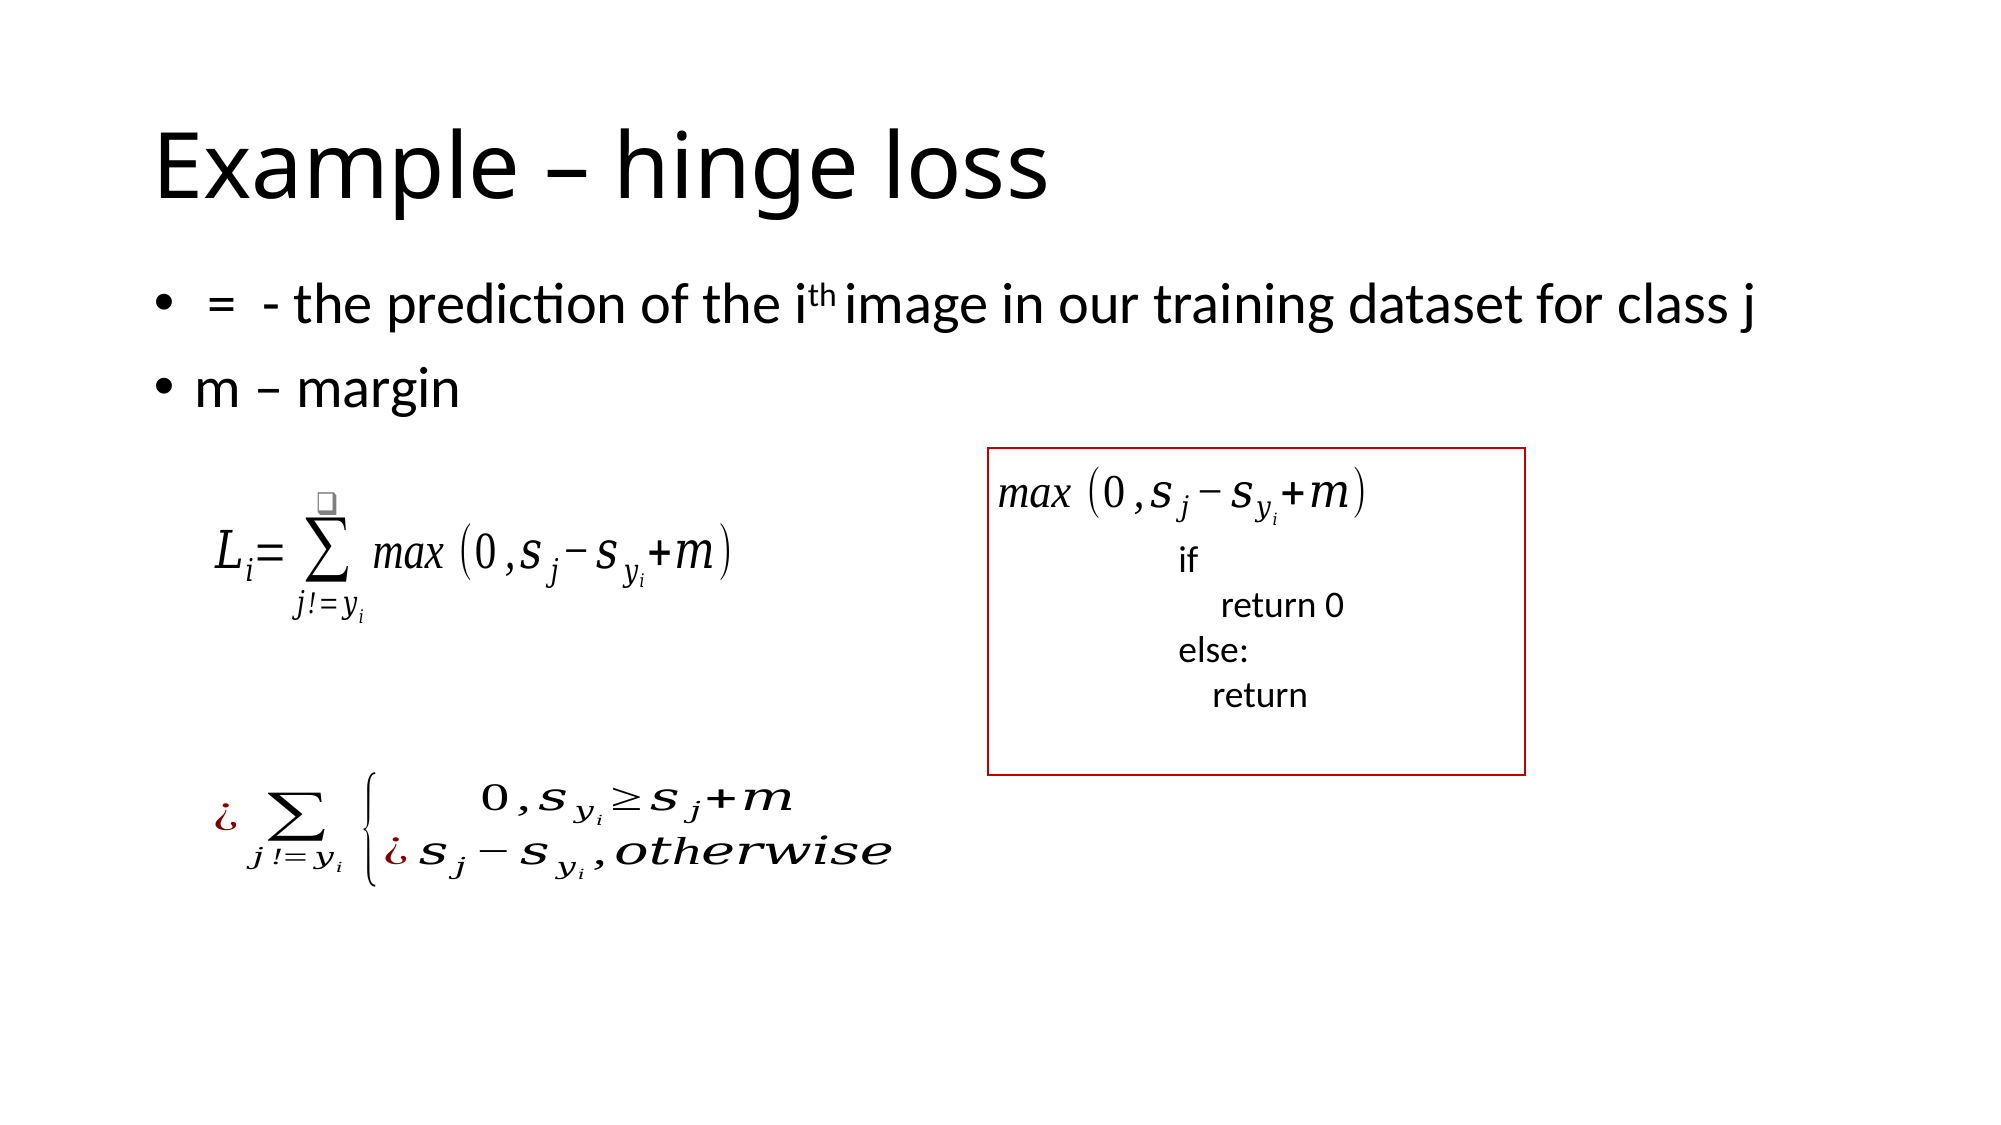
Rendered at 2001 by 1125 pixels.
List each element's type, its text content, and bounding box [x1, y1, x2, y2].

title Example – hinge loss [137, 59, 1863, 278]
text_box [987, 448, 1526, 776]
